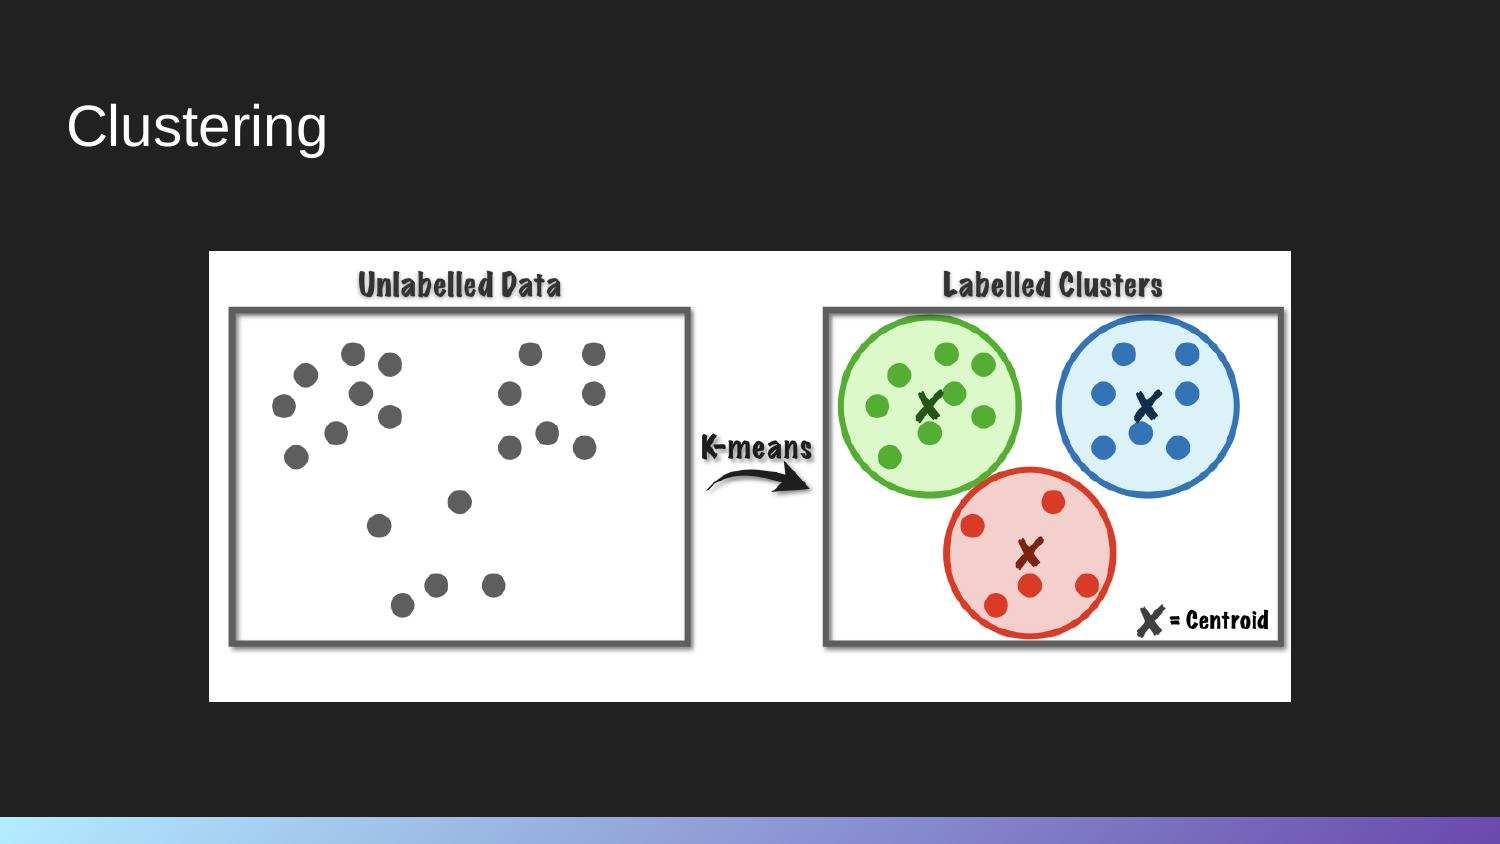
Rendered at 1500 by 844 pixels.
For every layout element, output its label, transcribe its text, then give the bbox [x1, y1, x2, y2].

title Clustering [51, 72, 1449, 167]
picture [208, 251, 1291, 703]
